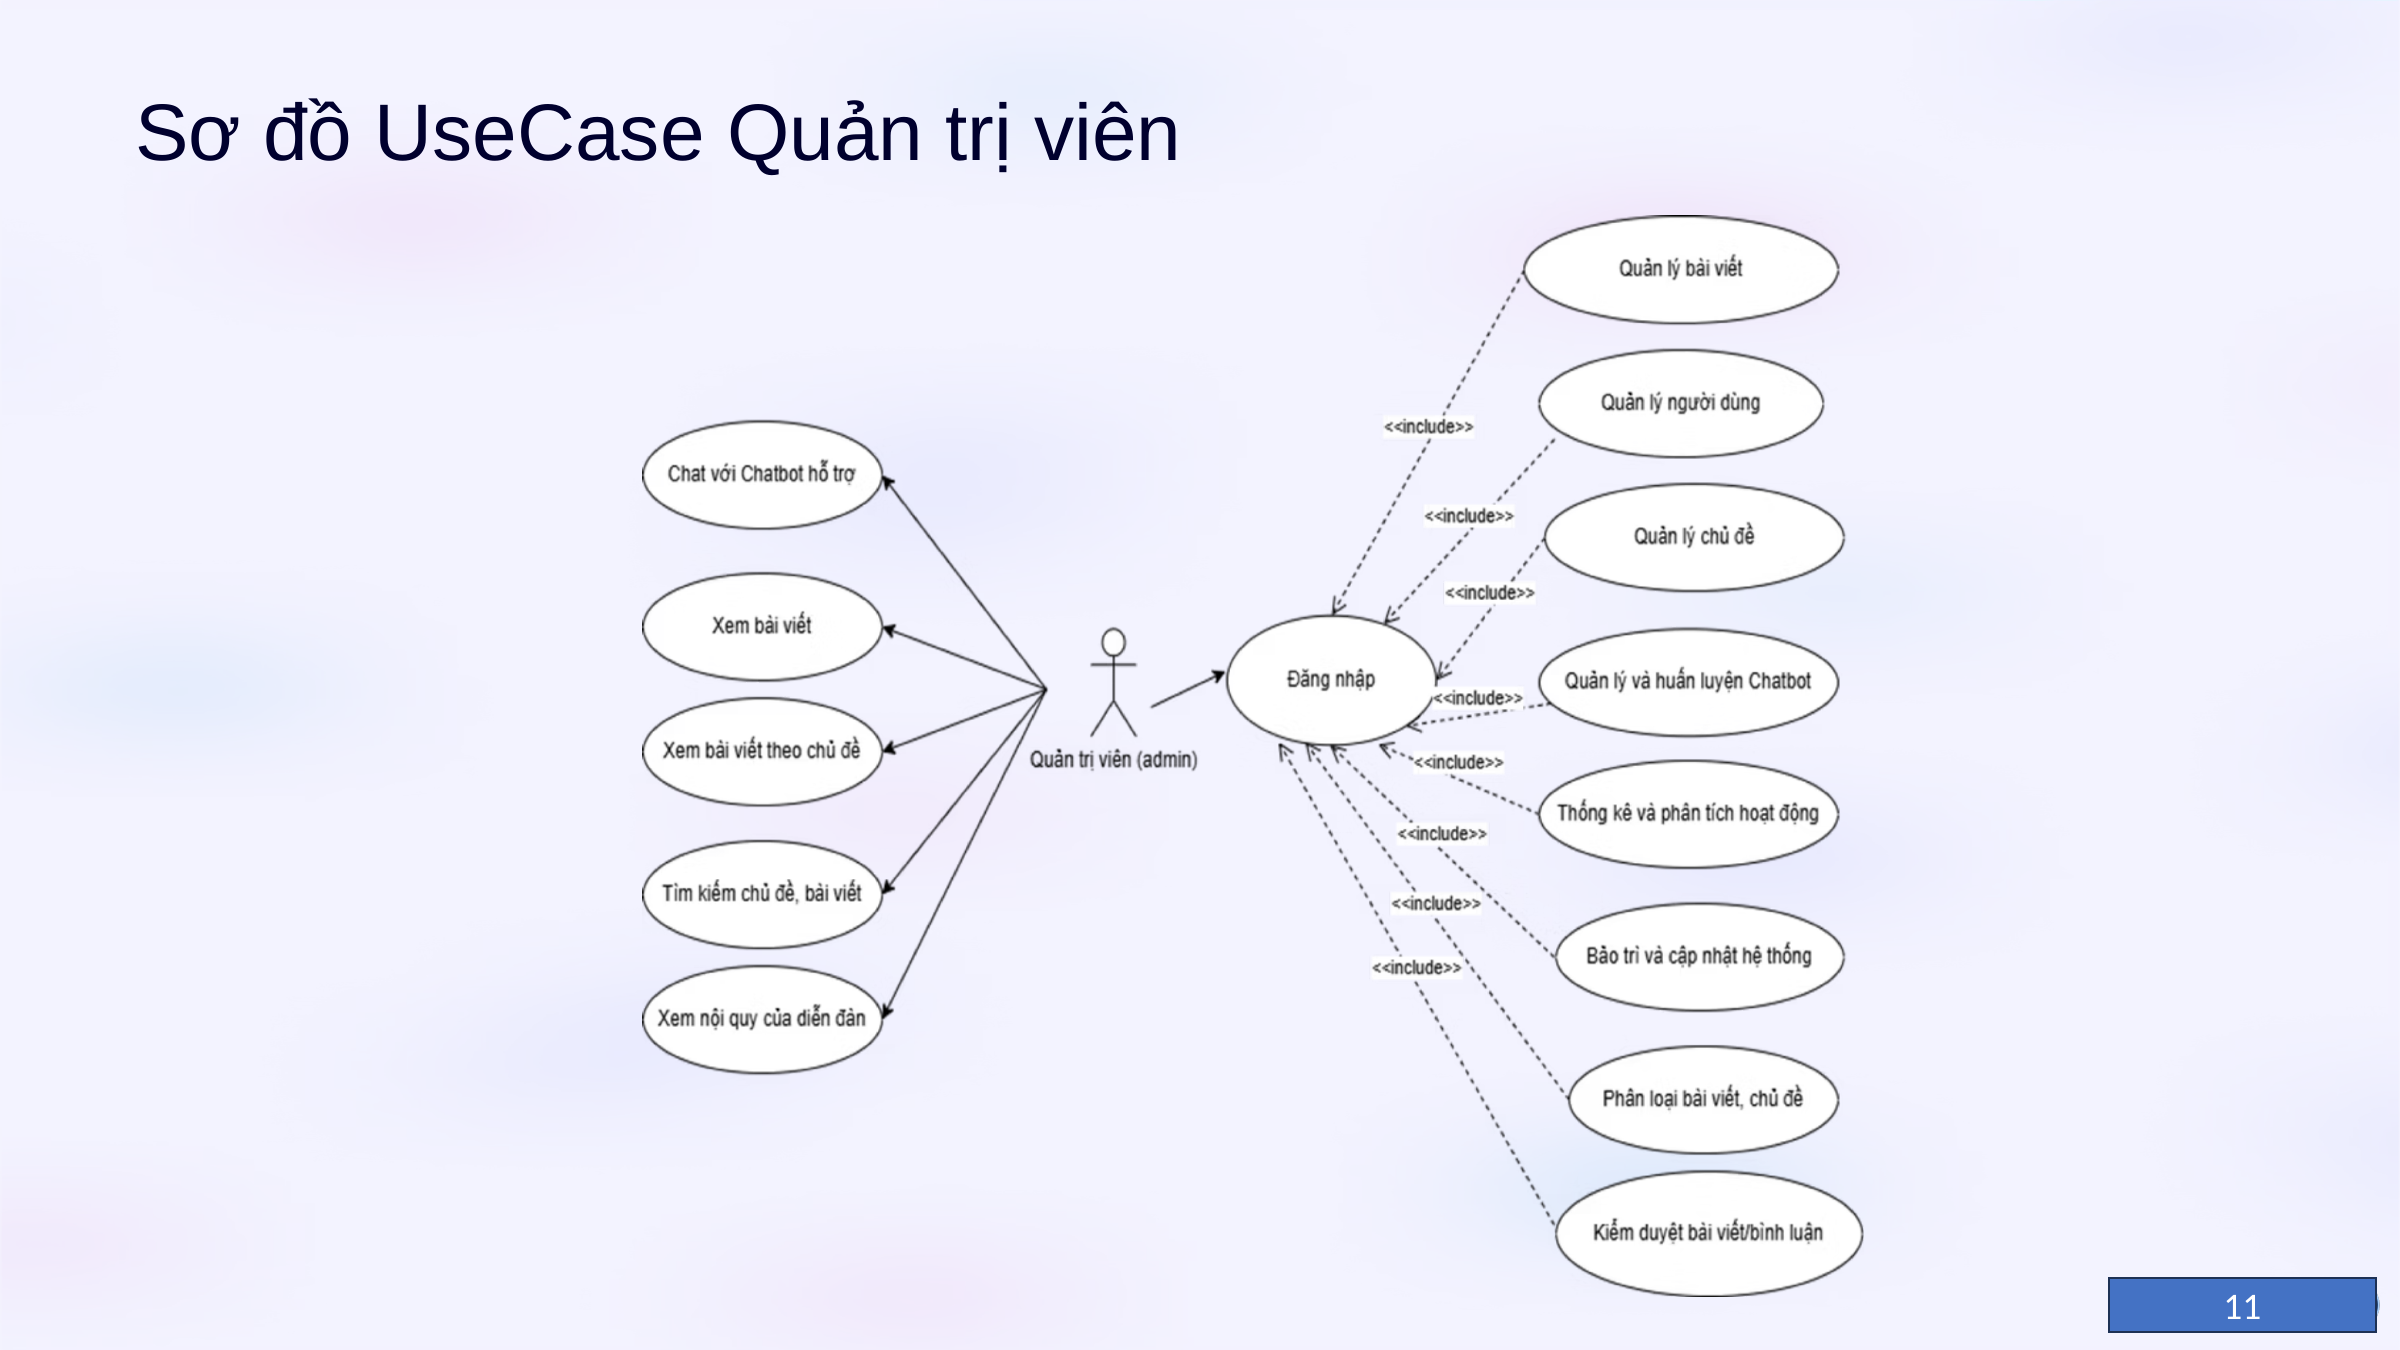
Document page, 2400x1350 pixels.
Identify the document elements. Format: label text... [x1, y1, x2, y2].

picture [642, 215, 1864, 1297]
text_box 11 [2108, 1277, 2377, 1333]
picture [2106, 1271, 2389, 1339]
text_box Sơ đồ UseCase Quản trị viên [135, 123, 2265, 178]
